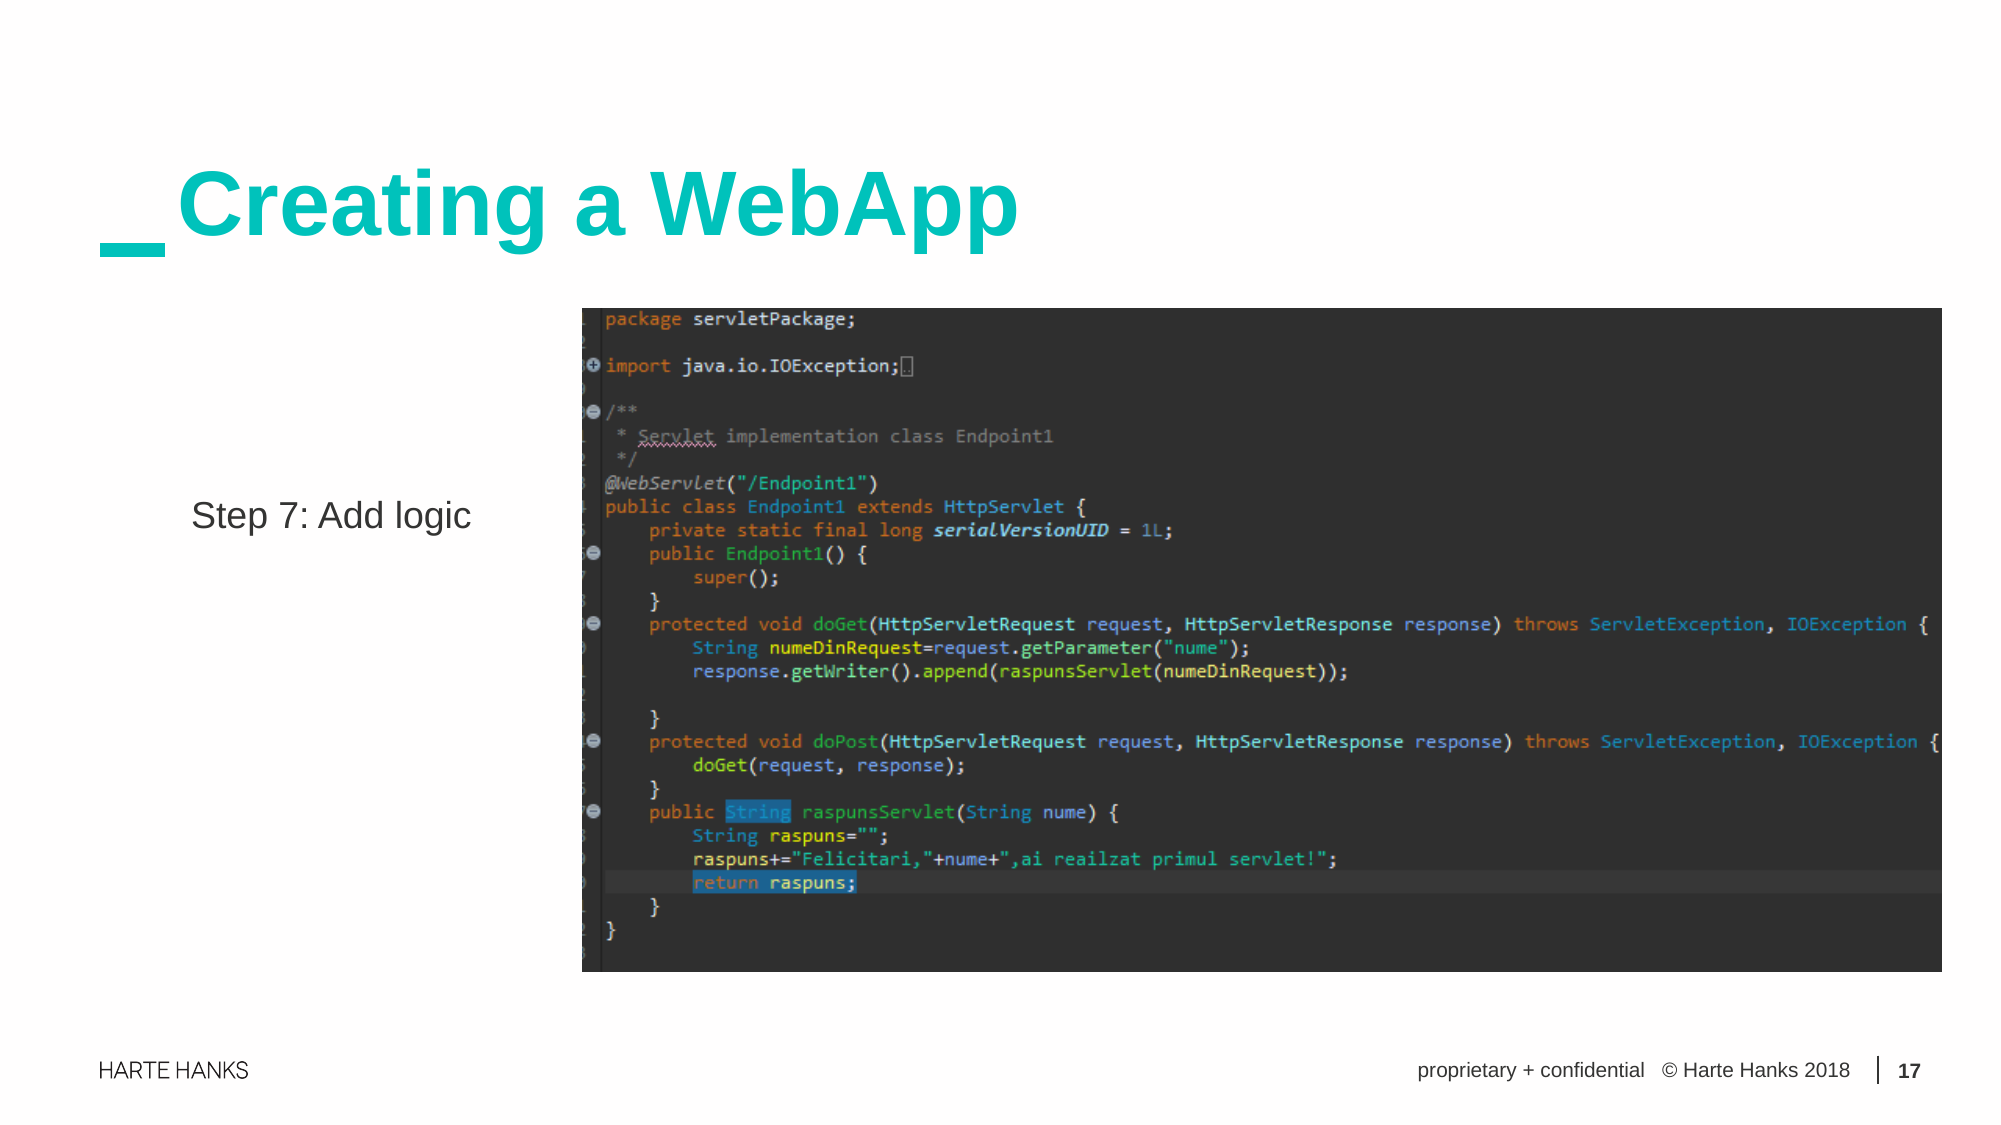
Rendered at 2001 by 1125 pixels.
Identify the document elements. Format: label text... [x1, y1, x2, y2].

text_box Creating a WebApp [177, 143, 1147, 294]
picture [582, 308, 1942, 972]
text_box Step 7: Add logic [38, 496, 582, 629]
picture [100, 1061, 248, 1079]
